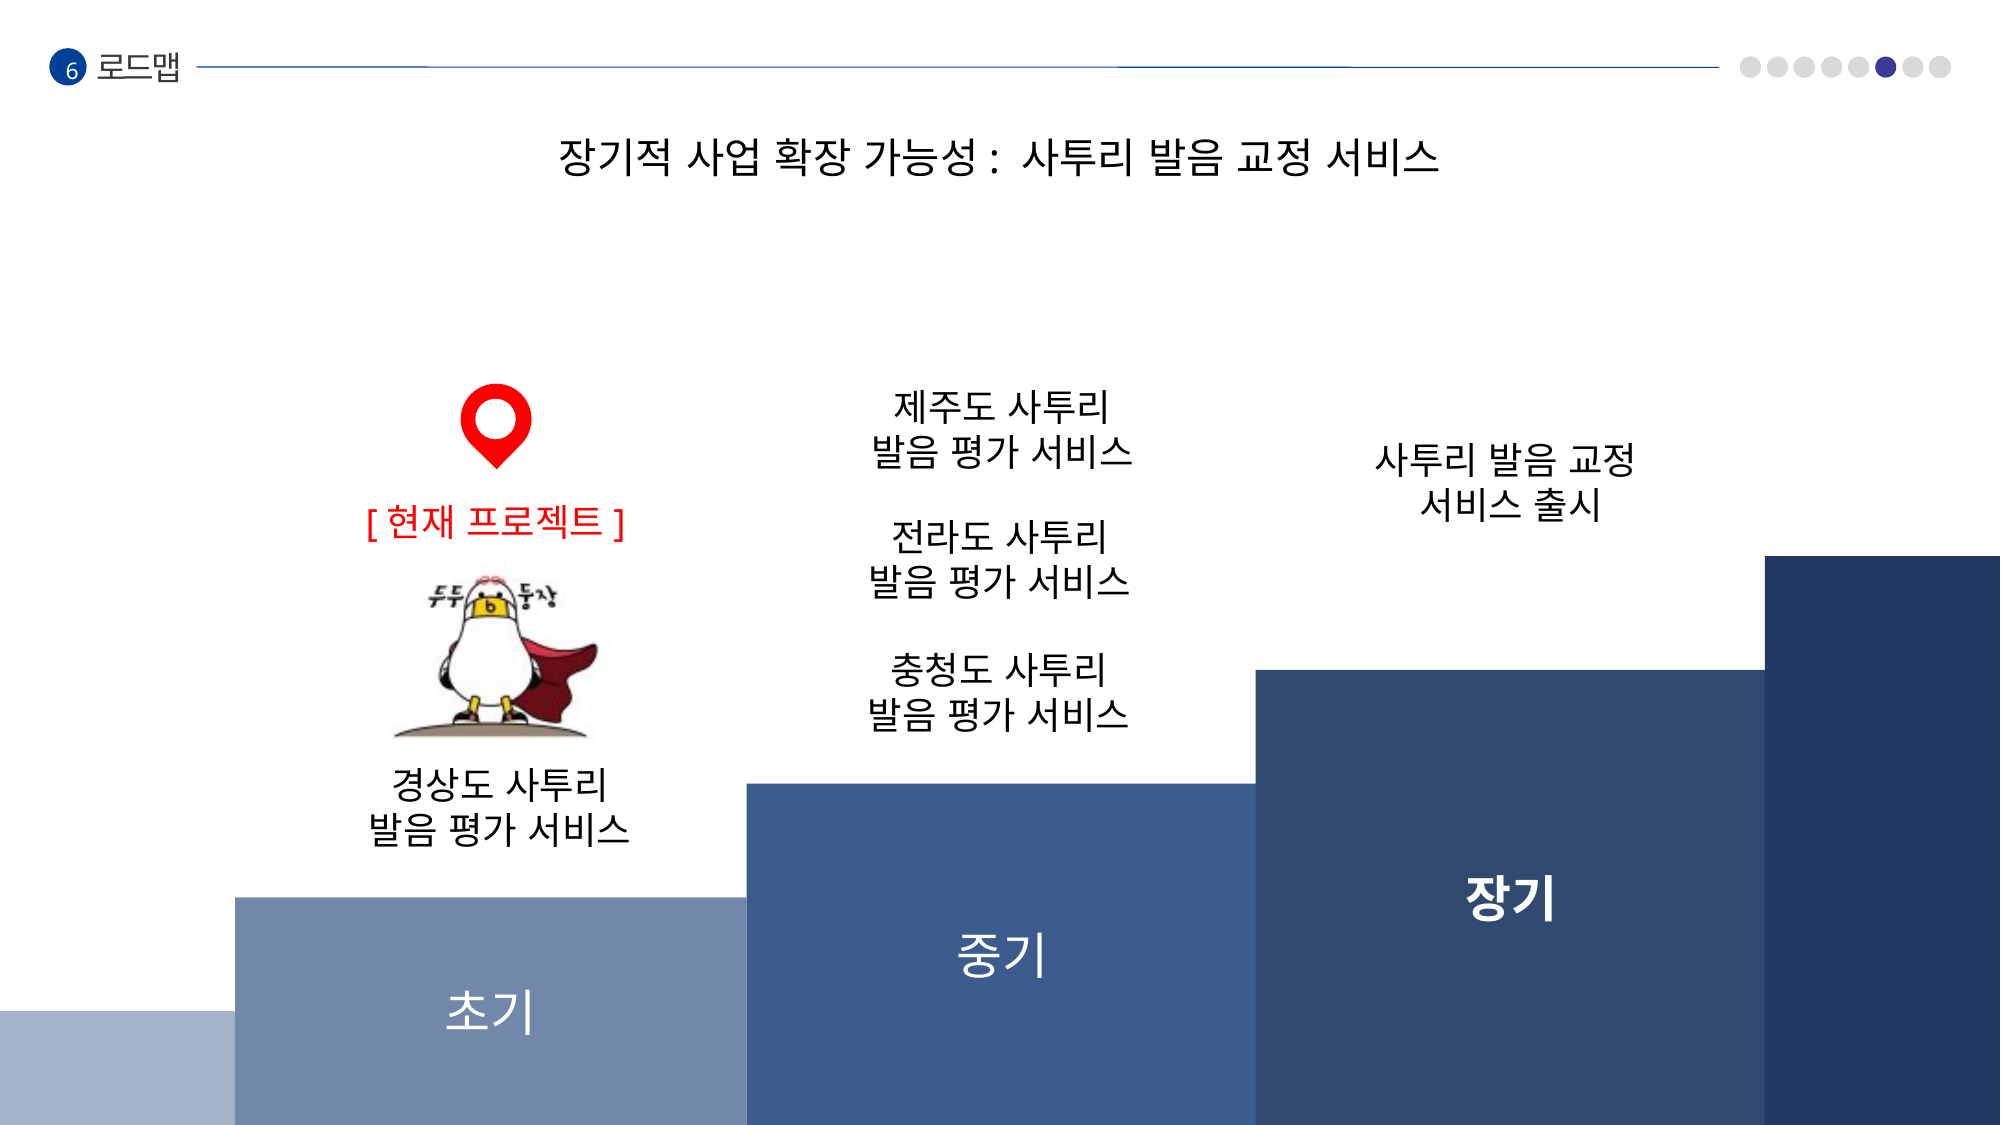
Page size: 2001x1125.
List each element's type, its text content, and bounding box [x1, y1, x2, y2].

text_box [1847, 55, 1871, 79]
text_box [1792, 55, 1816, 79]
text_box [459, 382, 533, 471]
text_box [1738, 55, 1763, 79]
text_box [1901, 55, 1925, 79]
text_box [1928, 55, 1952, 79]
text_box 6 [49, 48, 87, 86]
text_box 사투리 발음 교정 서비스 출시 [1269, 429, 1754, 535]
text_box [현재 프로젝트] [345, 491, 647, 552]
text_box [1765, 55, 1790, 79]
text_box [474, 397, 517, 441]
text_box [0, 556, 2000, 1125]
text_box 로드맵 [81, 39, 197, 95]
text_box 제주도 사투리 발음 평가 서비스 [760, 376, 1245, 482]
text_box [1874, 55, 1898, 79]
picture [387, 551, 613, 755]
text_box 장기적 사업 확장 가능성: 사투리 발음 교정 서비스 [543, 124, 1457, 189]
text_box [1820, 55, 1844, 79]
text_box 전라도 사투리 발음 평가 서비스 [757, 507, 1243, 556]
